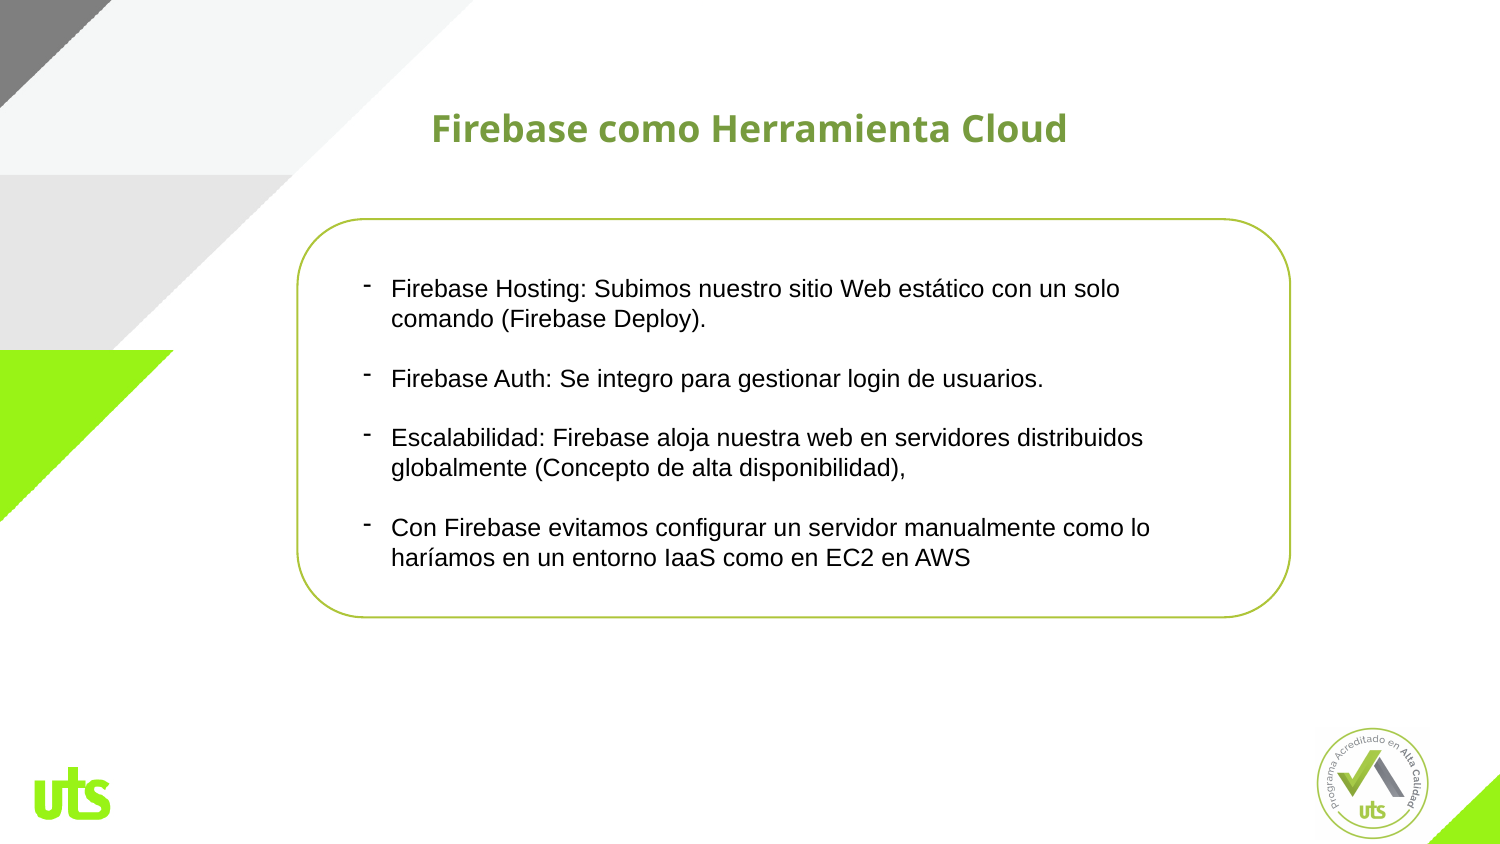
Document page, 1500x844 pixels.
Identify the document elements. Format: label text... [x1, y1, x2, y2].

text_box [295, 217, 1293, 620]
picture [0, 0, 1500, 844]
text_box Firebase Hosting: Subimos nuestro sitio Web estático con un solo comando (Firebase Deploy). Firebase Auth: Se integro para gestionar login de usuarios. Escalabilidad: Firebase aloja nuestra web en servidores distribuidos globalmente (Concepto de alta disponibilidad), Con Firebase evitamos configurar un servidor manualmente como lo haríamos en un entorno IaaS como en EC2 en AWS [348, 264, 1240, 579]
text_box Firebase como Herramienta Cloud [278, 97, 1222, 158]
